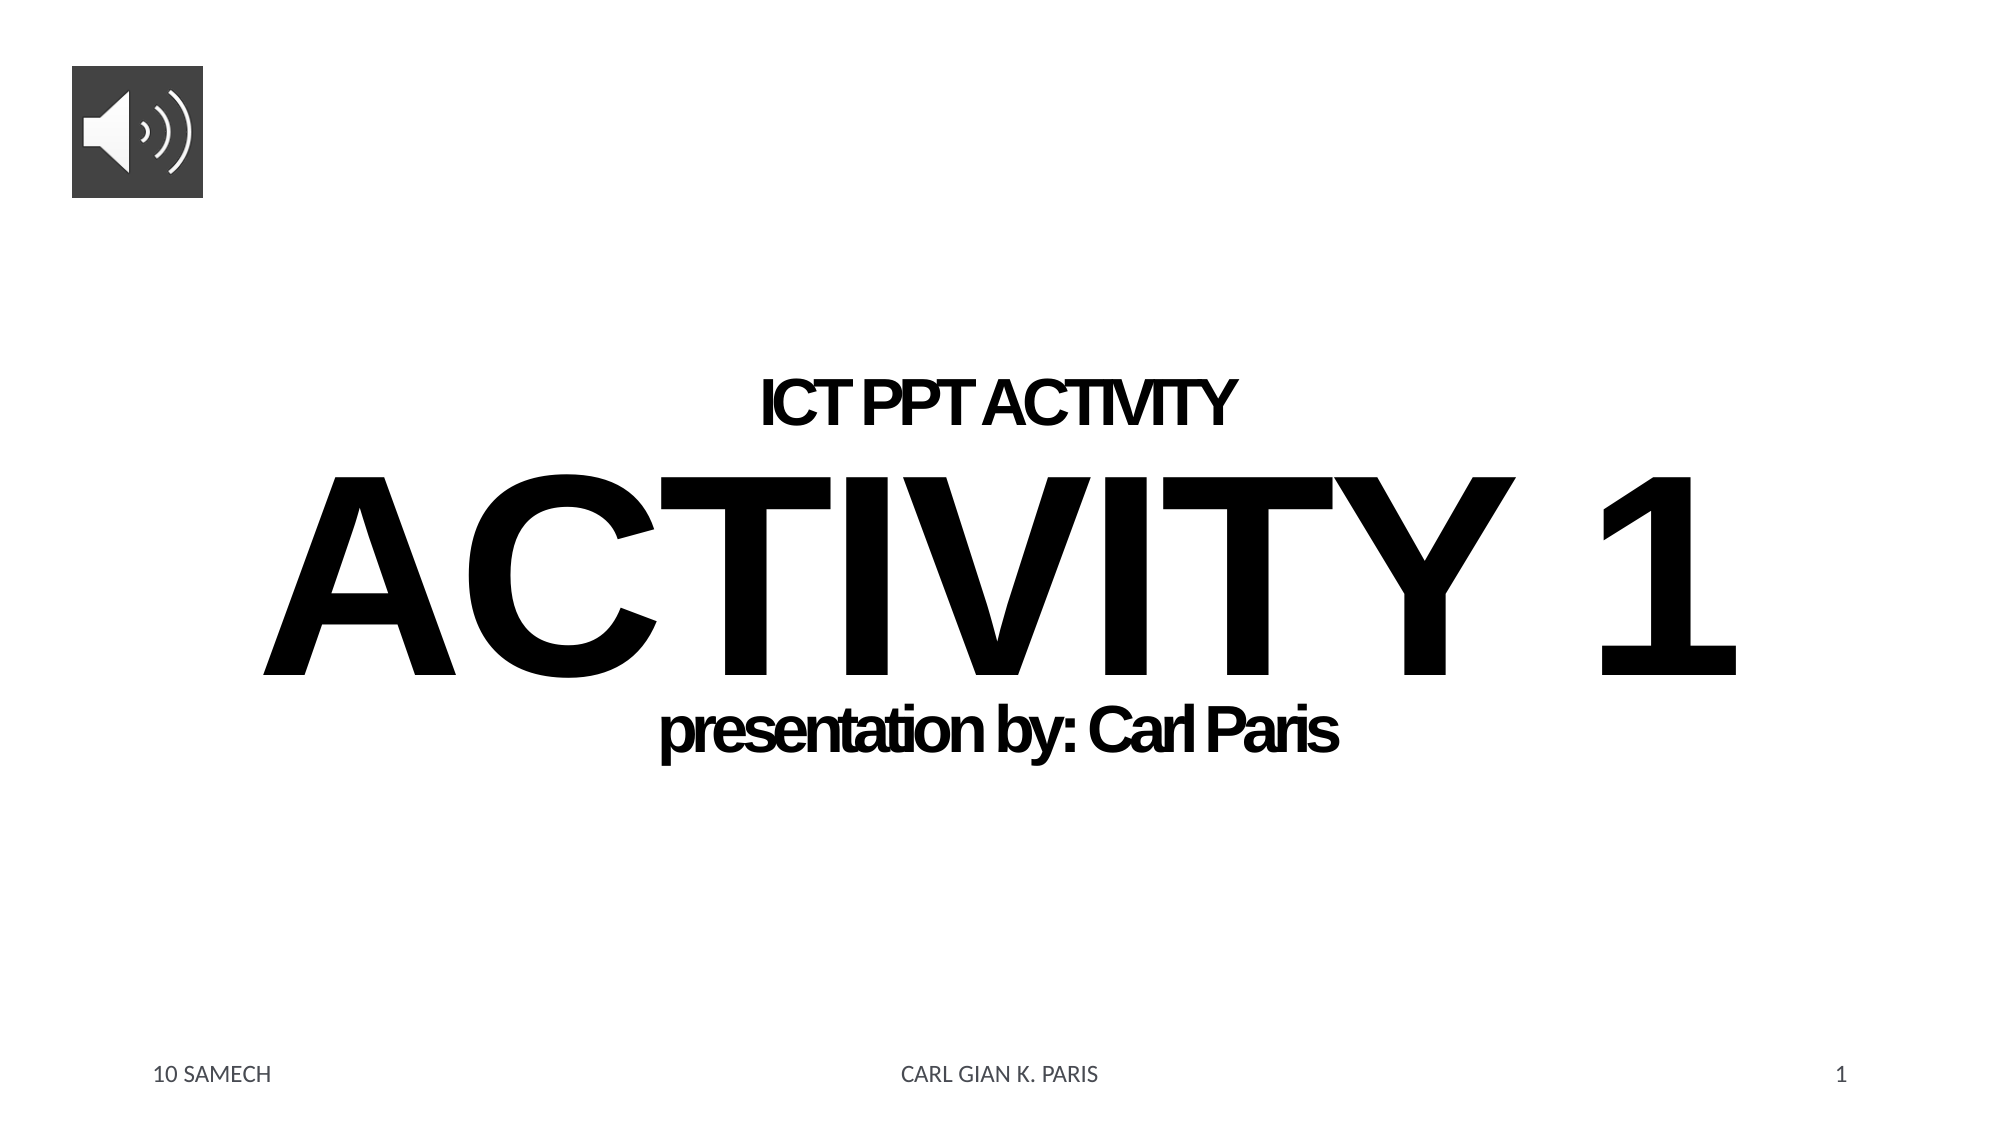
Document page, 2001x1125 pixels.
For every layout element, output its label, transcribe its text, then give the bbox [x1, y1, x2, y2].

slide_number 10 SAMECH [137, 1042, 588, 1103]
text_box ICT PPT ACTIVITY [744, 350, 1256, 446]
text_box ACTIVITY 1 [241, 380, 1759, 741]
footer CARL GIAN K. PARIS [662, 1042, 1338, 1103]
text_box presentation by: Carl Paris [642, 678, 1358, 773]
picture [70, 65, 205, 199]
slide_number 1 [1412, 1042, 1863, 1103]
